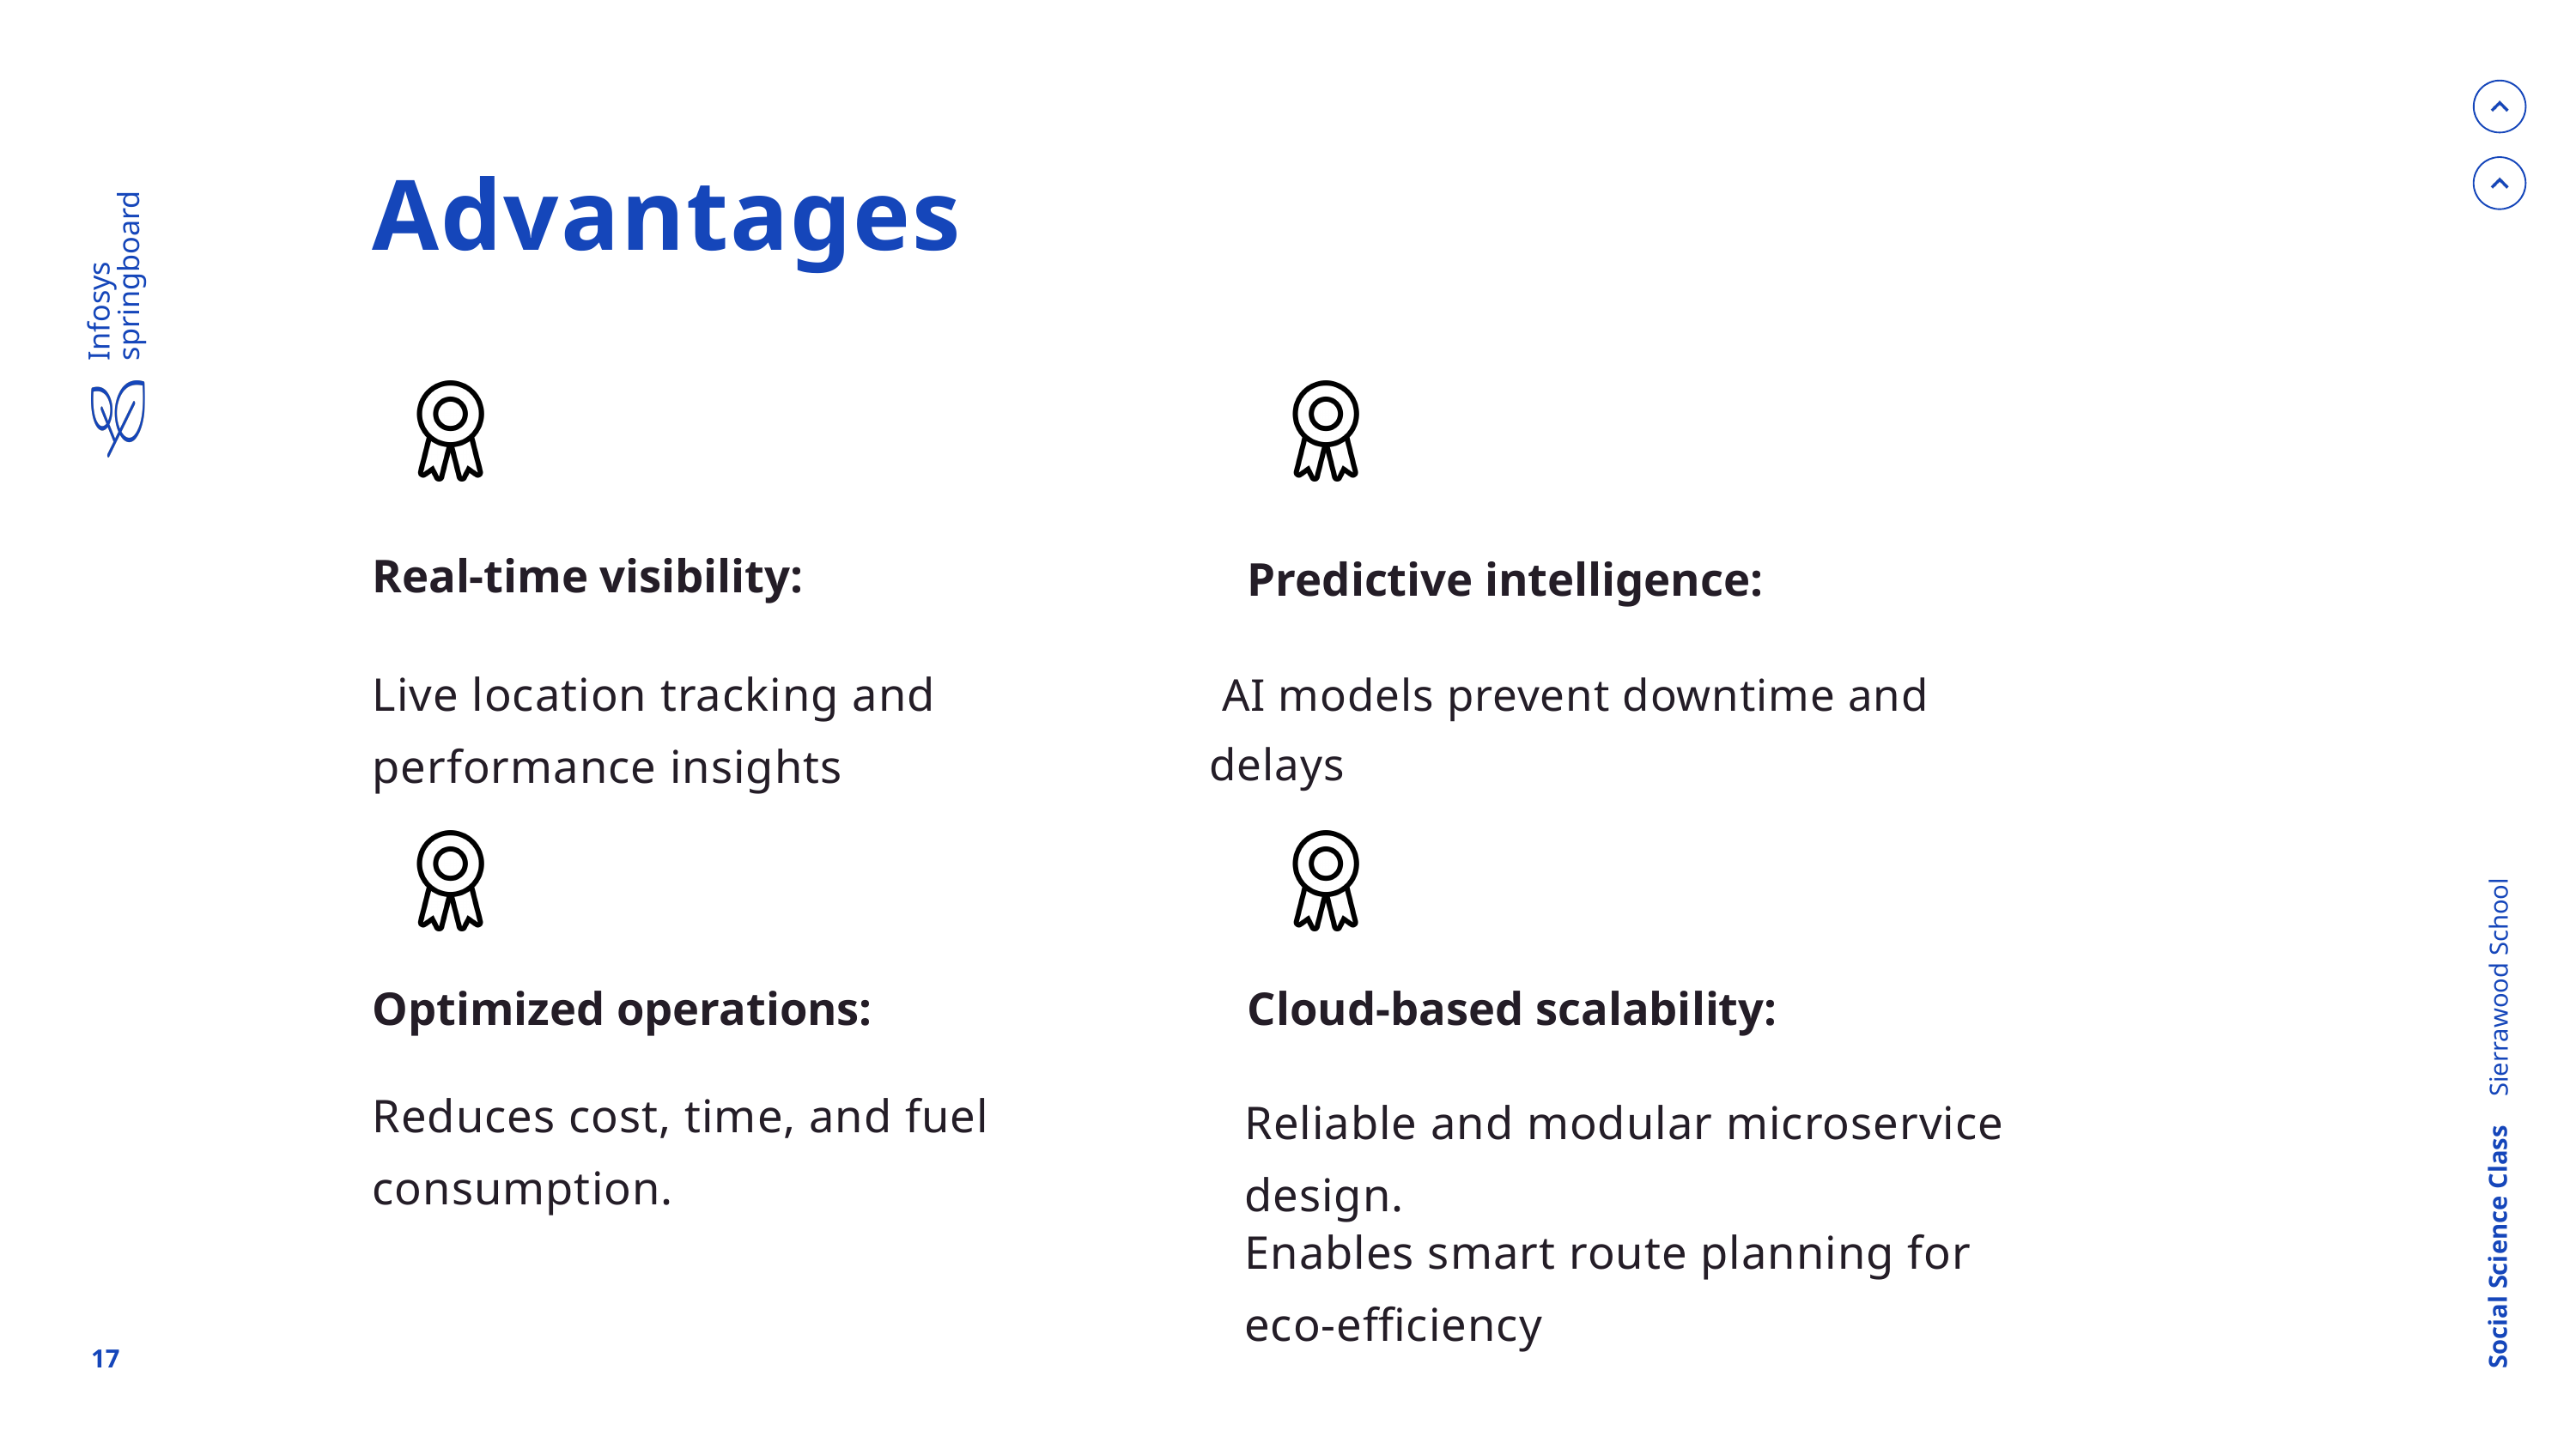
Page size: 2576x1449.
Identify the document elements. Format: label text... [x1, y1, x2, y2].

text_box Reliable and modular microservice design. [1244, 1076, 2042, 1205]
text_box Cloud-based scalability: [1247, 989, 1862, 1035]
text_box [412, 830, 489, 931]
text_box Enables smart route planning for eco-efficiency [1244, 1205, 2042, 1350]
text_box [2484, 830, 2515, 1369]
text_box [1287, 830, 1364, 931]
text_box Predictive intelligence: [1247, 560, 1804, 606]
text_box Reduces cost, time, and fuel consumption. [372, 1069, 1105, 1214]
text_box [91, 380, 145, 458]
text_box Infosys springboard [86, 106, 145, 361]
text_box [2472, 79, 2527, 134]
text_box Optimized operations: [372, 989, 936, 1035]
text_box Real-time visibility: [372, 556, 848, 602]
text_box 17 [91, 1347, 185, 1373]
text_box [1287, 380, 1364, 482]
text_box AI models prevent downtime and delays [1209, 649, 2077, 791]
text_box [412, 380, 489, 482]
text_box Advantages [372, 161, 1747, 270]
text_box Live location tracking and performance insights [372, 648, 1105, 793]
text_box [2472, 155, 2527, 210]
